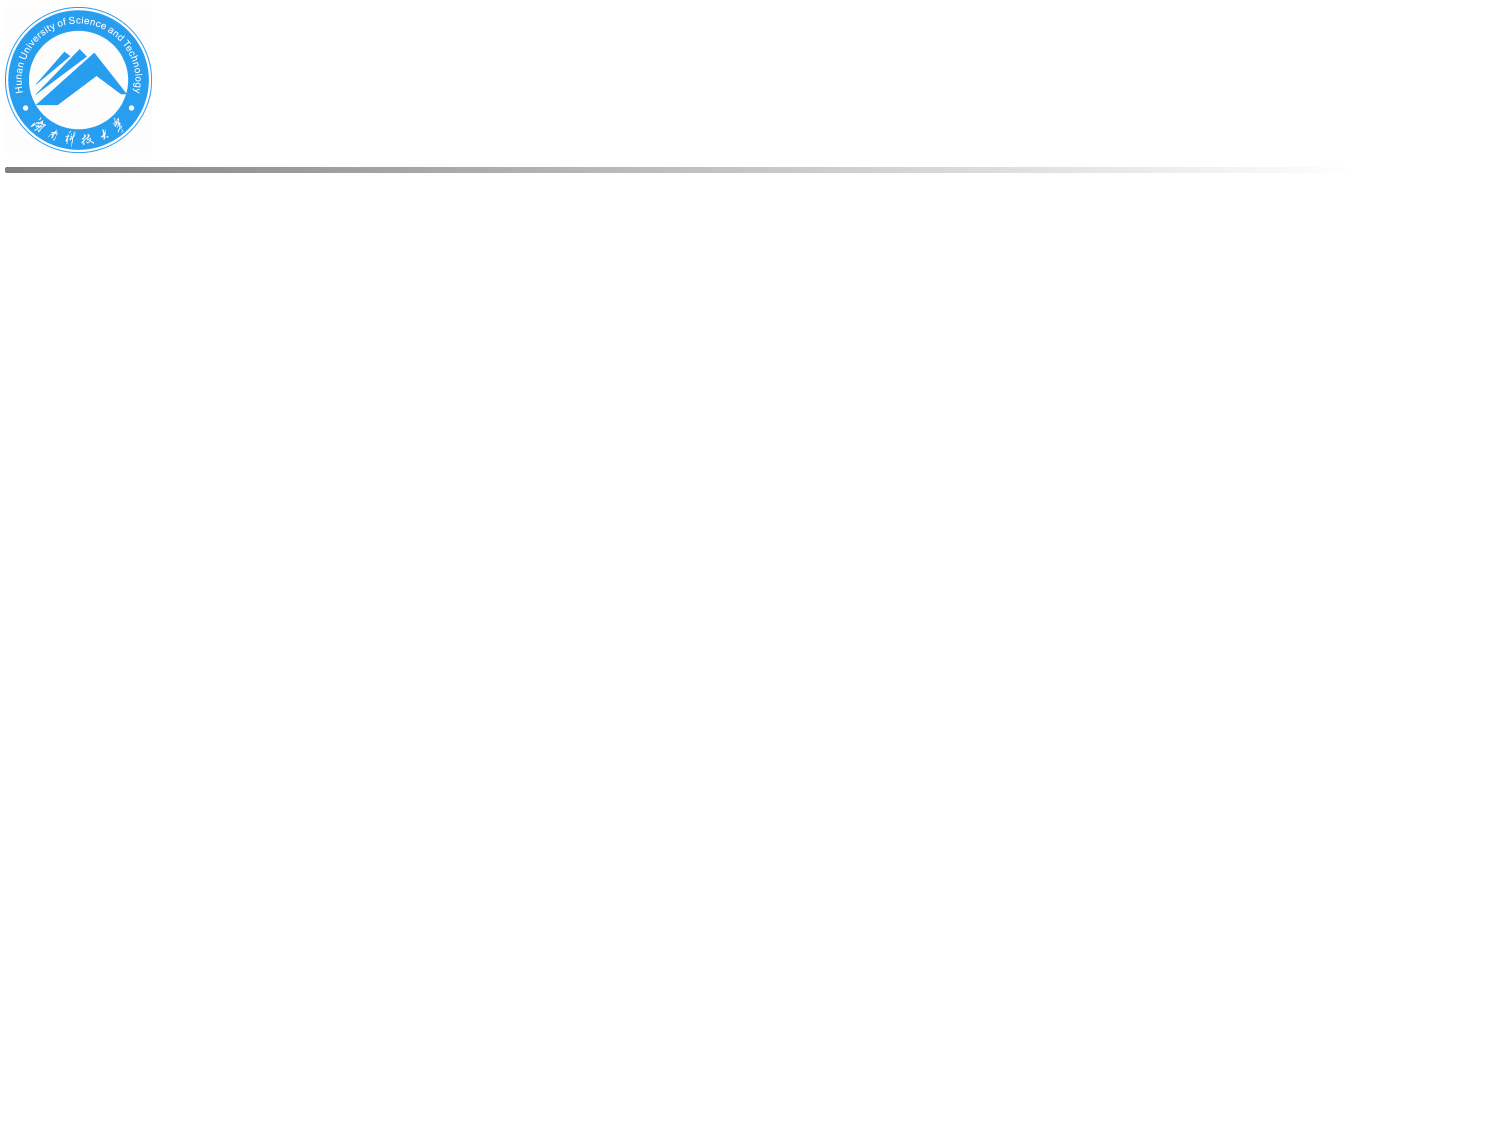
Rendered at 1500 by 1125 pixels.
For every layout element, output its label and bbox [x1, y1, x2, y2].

picture [5, 7, 152, 153]
